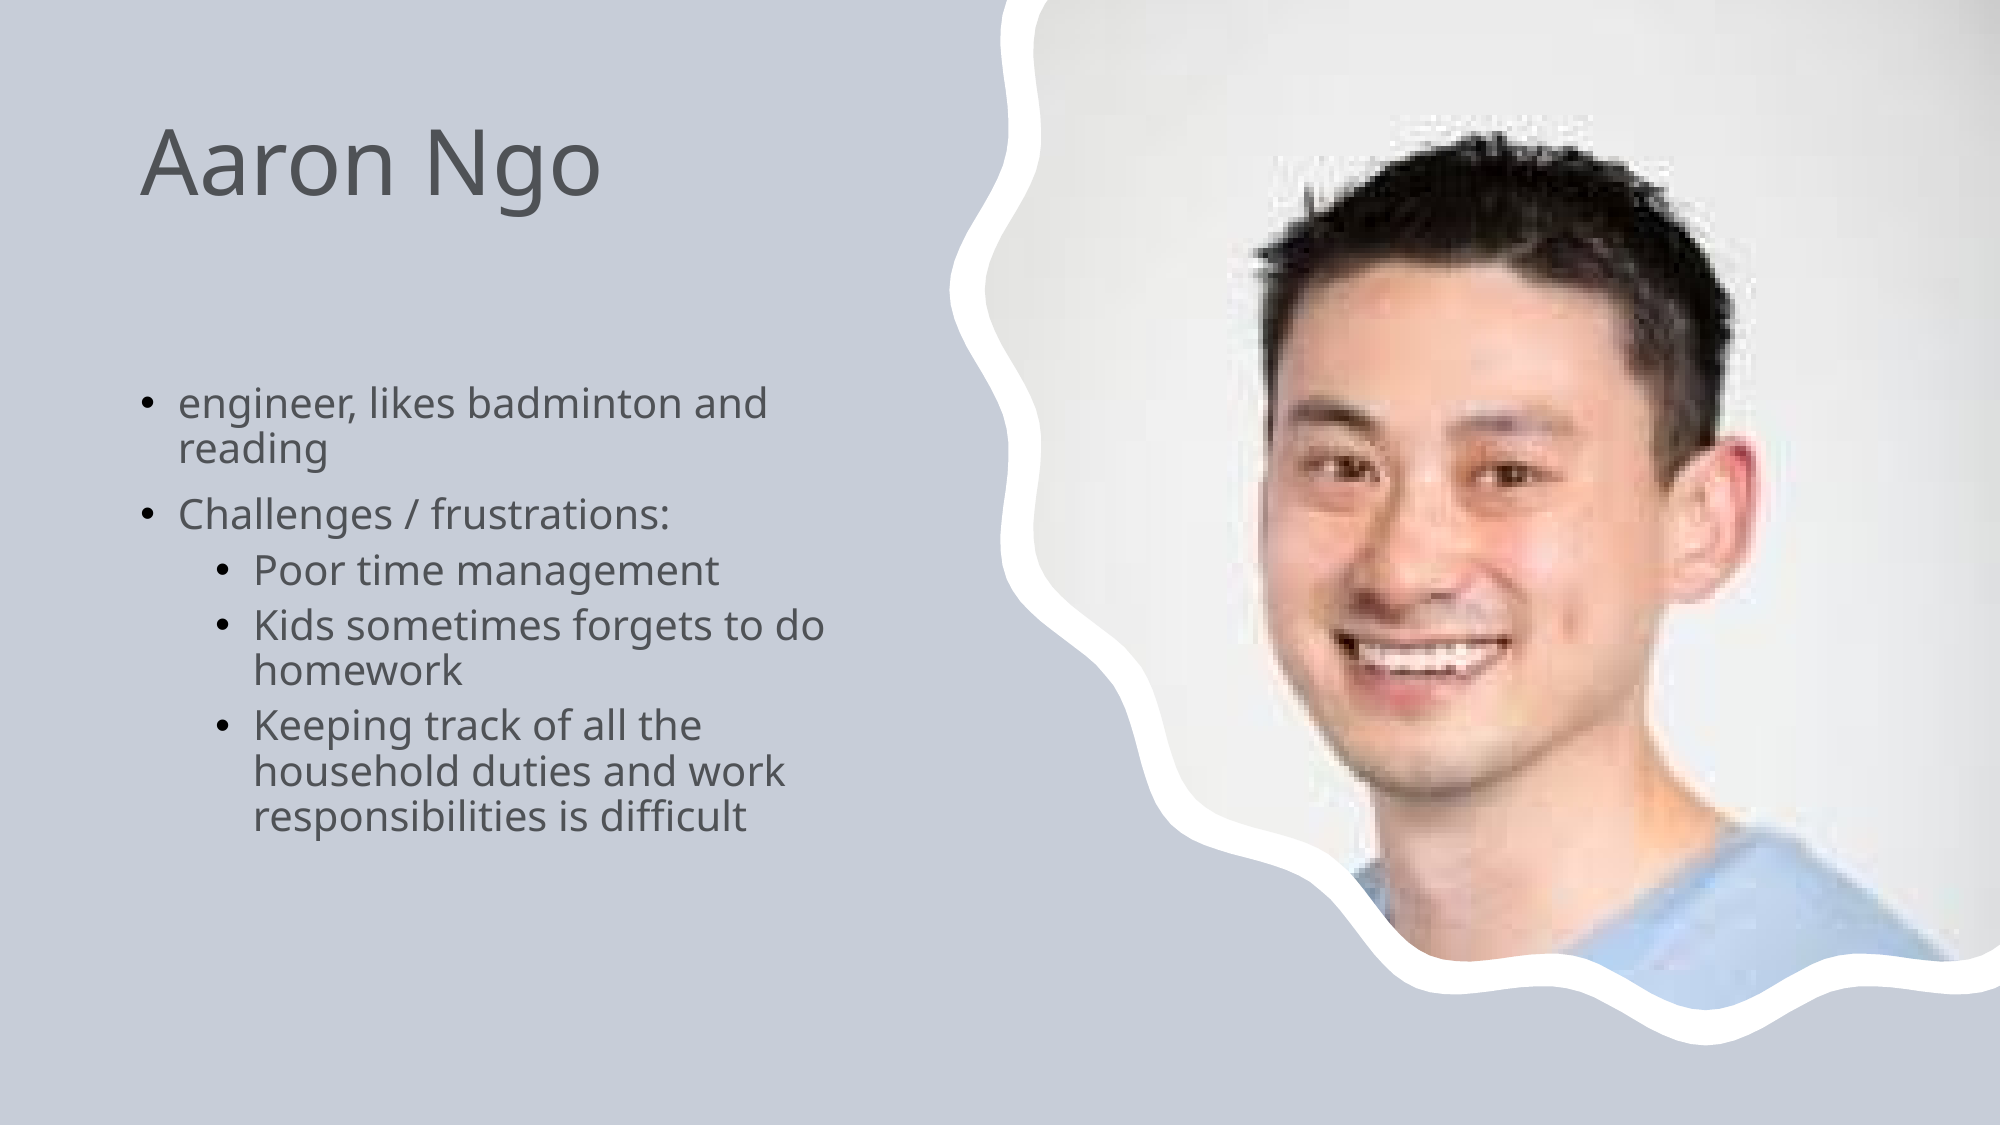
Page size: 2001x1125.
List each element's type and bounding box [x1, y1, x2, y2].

text_box [0, 0, 2000, 1125]
picture [984, 0, 2000, 1011]
